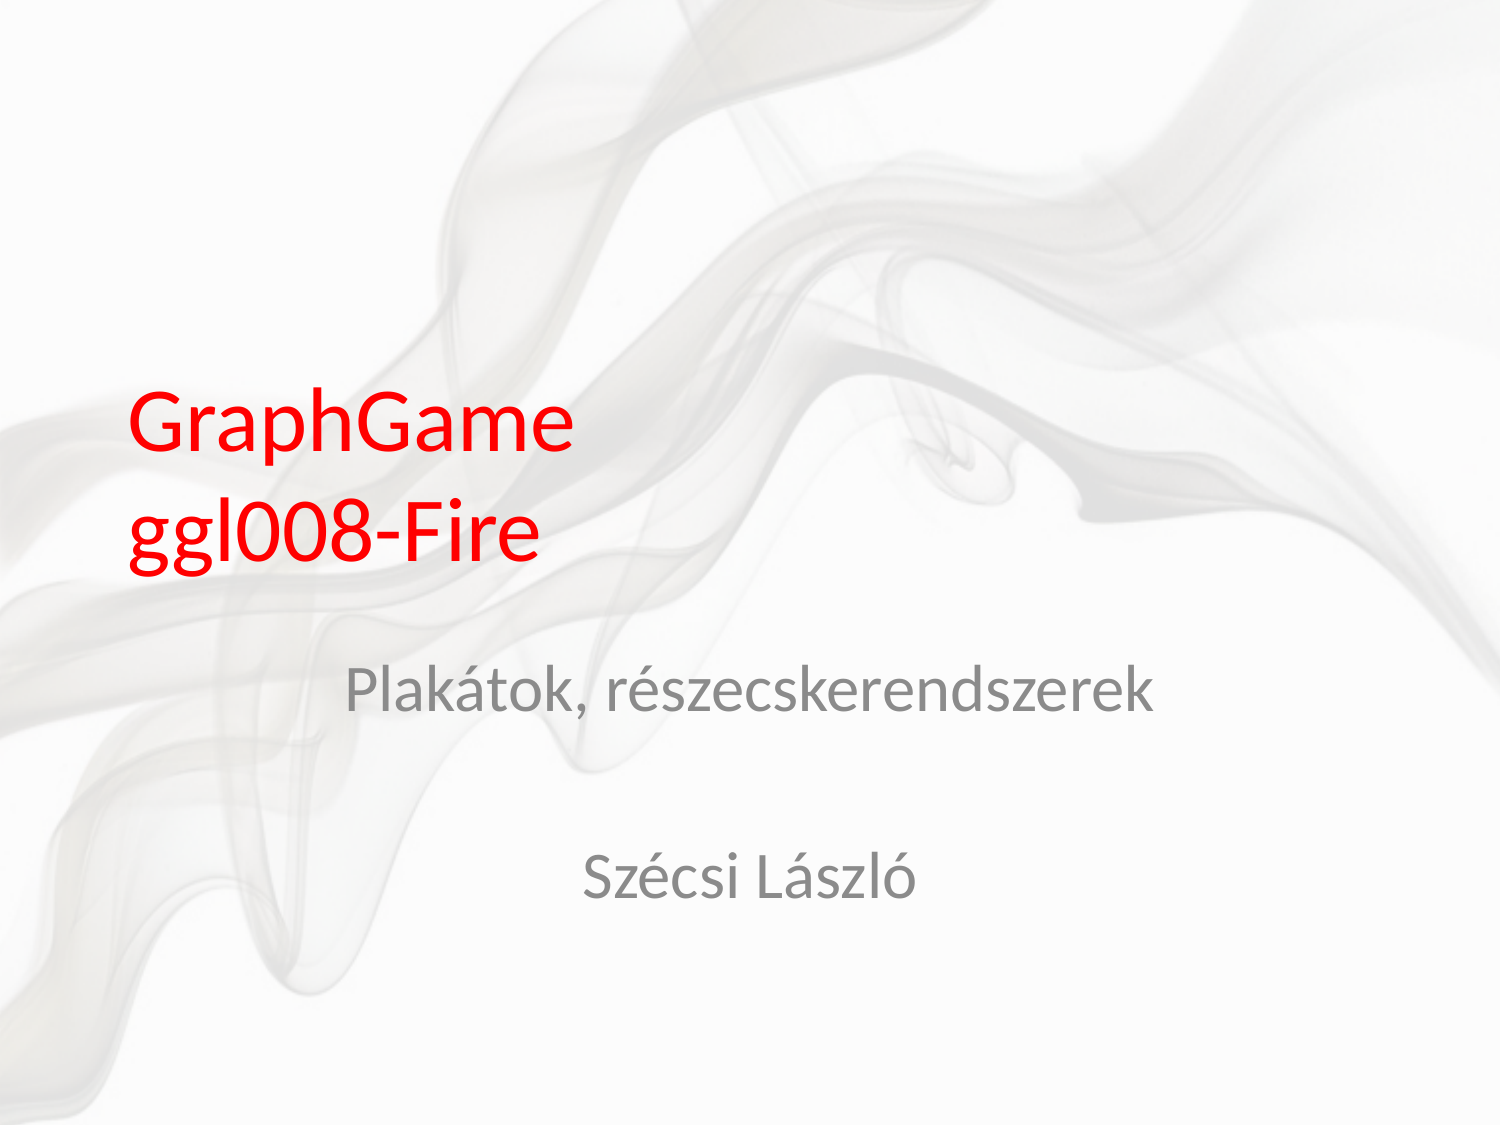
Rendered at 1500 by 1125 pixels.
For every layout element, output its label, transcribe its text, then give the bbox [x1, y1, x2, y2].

subtitle Plakátok, részecskerendszerek Szécsi László [225, 637, 1275, 925]
title GraphGame ggl008-Fire [112, 349, 1388, 591]
